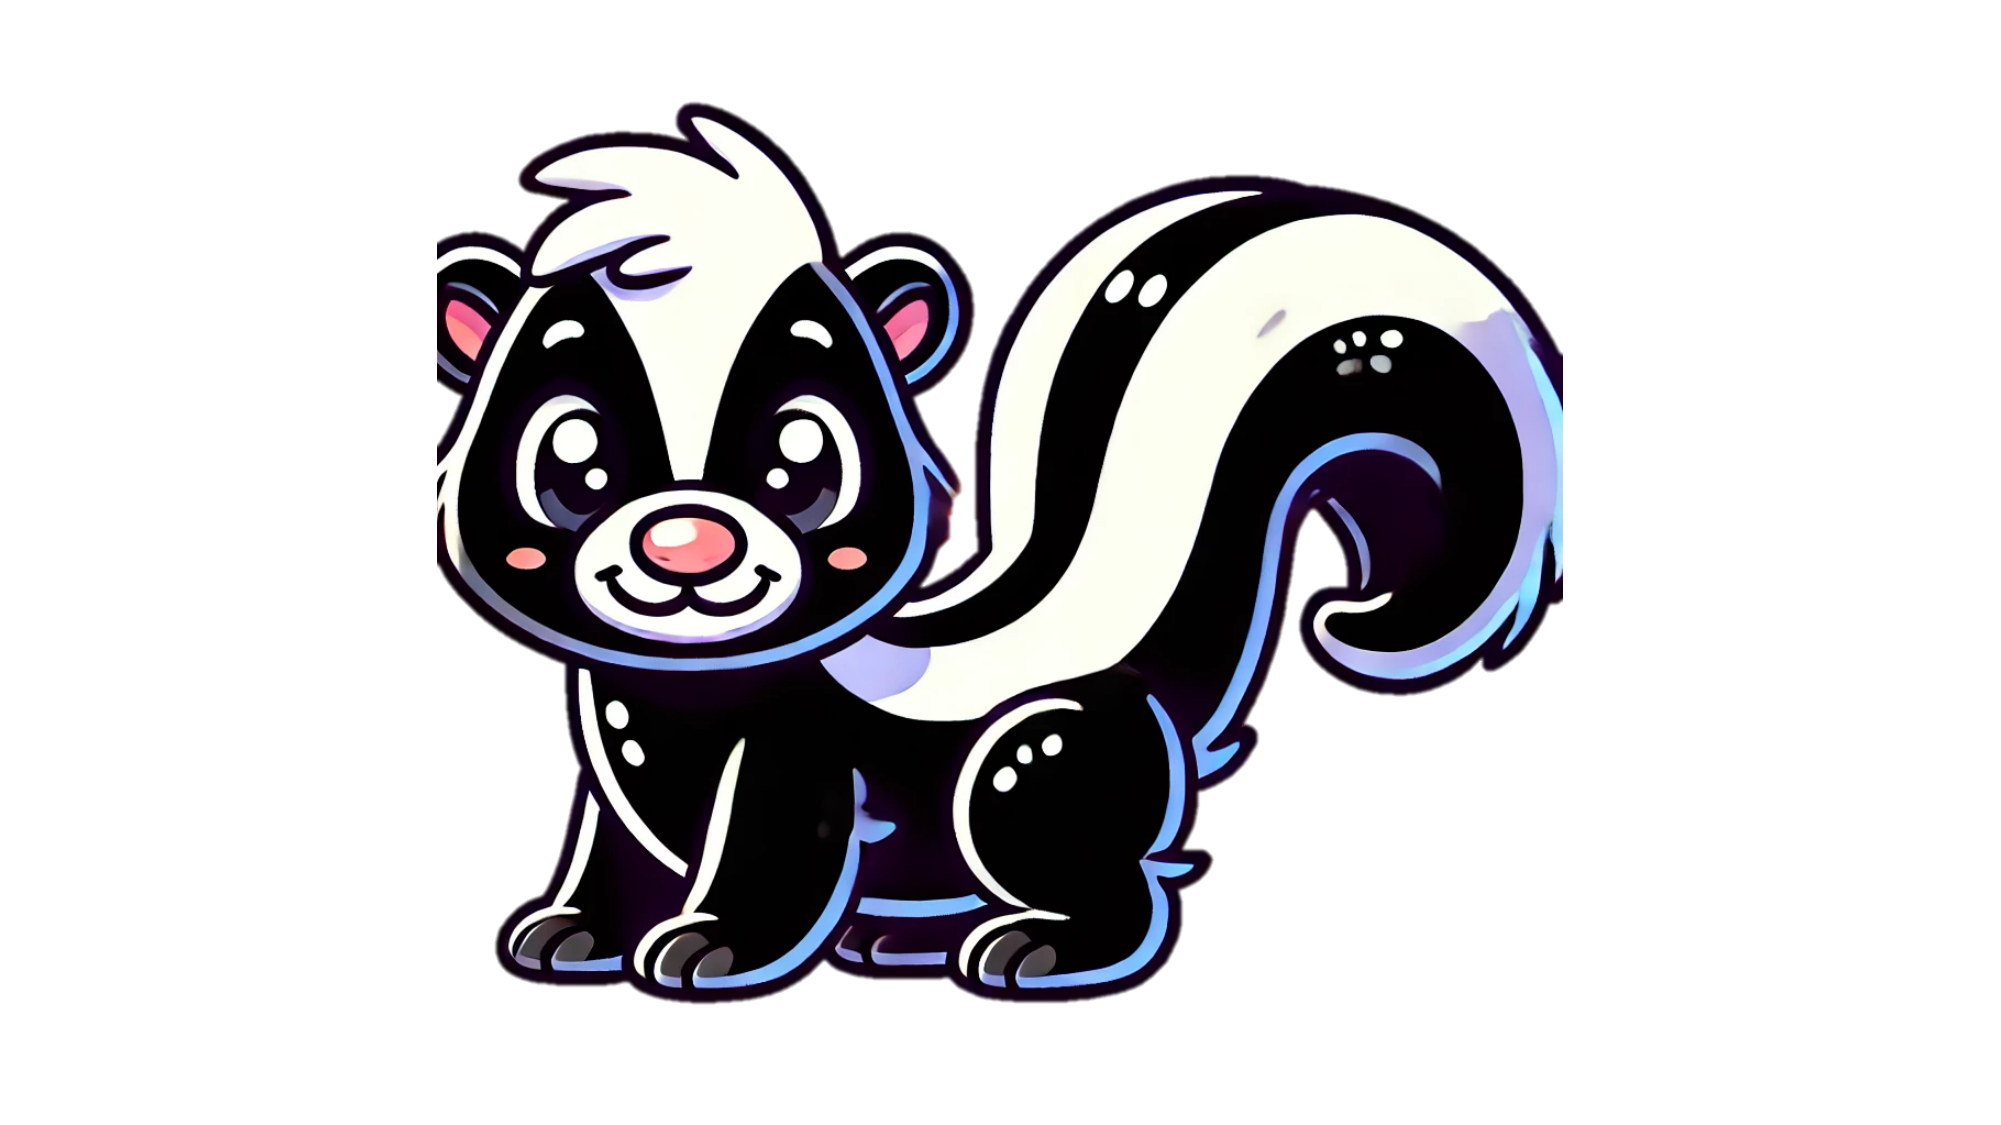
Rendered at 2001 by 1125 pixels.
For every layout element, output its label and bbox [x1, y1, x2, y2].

picture [437, 0, 1563, 1125]
